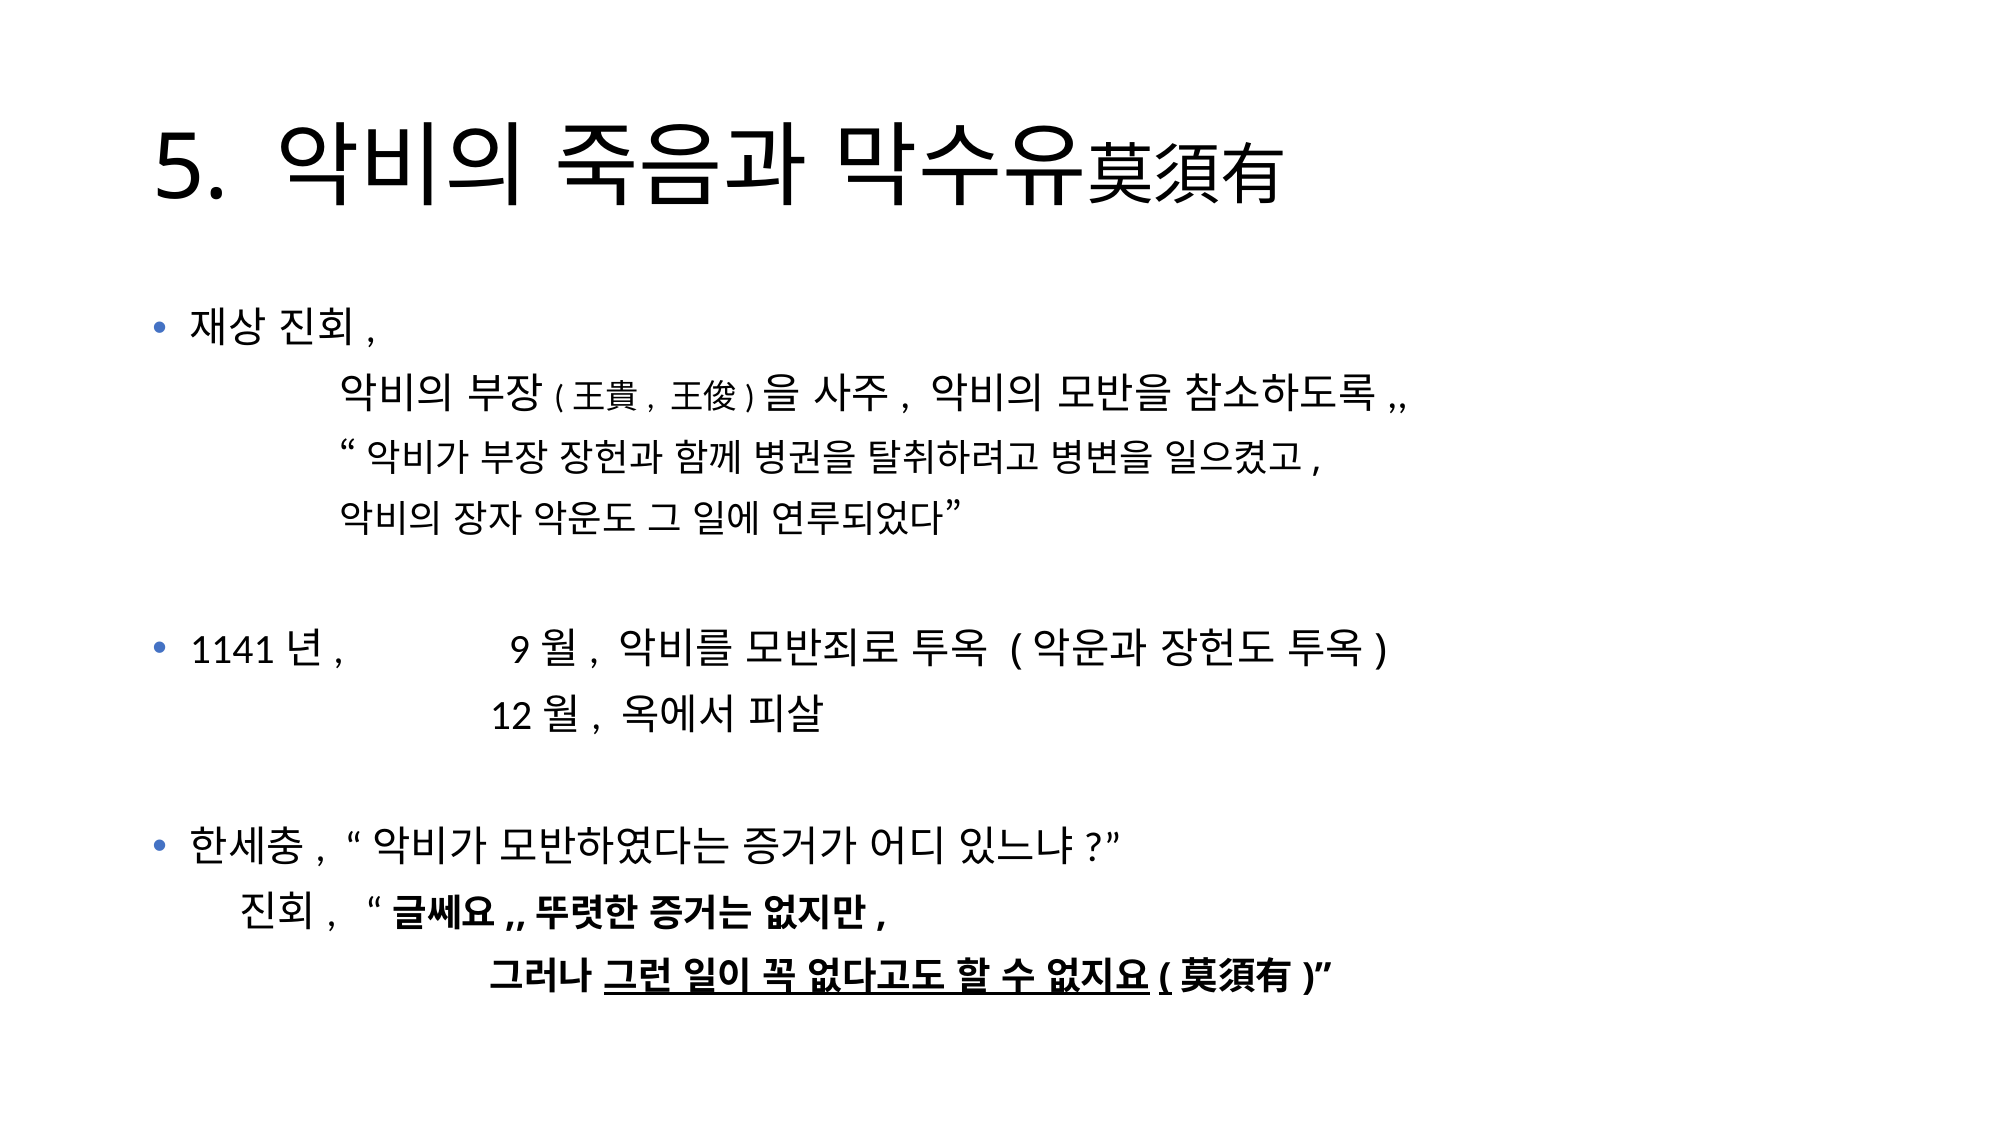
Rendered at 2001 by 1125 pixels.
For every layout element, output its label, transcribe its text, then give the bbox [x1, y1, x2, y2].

title 5. 악비의 죽음과 막수유莫須有 [137, 59, 1863, 278]
list 재상 진회, 악비의 부장(王貴, 王俊)을 사주, 악비의 모반을 참소하도록,, “악비가 부장 장헌과 함께 병권을 탈취하려고 병변을 일으켰고, 악비의 장자 악운도 그 일에 연루되었다” 1141년, 9월, 악비를 모반죄로 투옥 (악운과 장헌도 투옥) 12월, 옥에서 피살 한세충, “악비가 모반하였다는 증거가 어디 있느냐?” 진회, “글쎄요,,뚜렷한 증거는 없지만, 그러나 그런 일이 꼭 없다고도 할 수 없지요(莫須有)” [137, 299, 1863, 1014]
